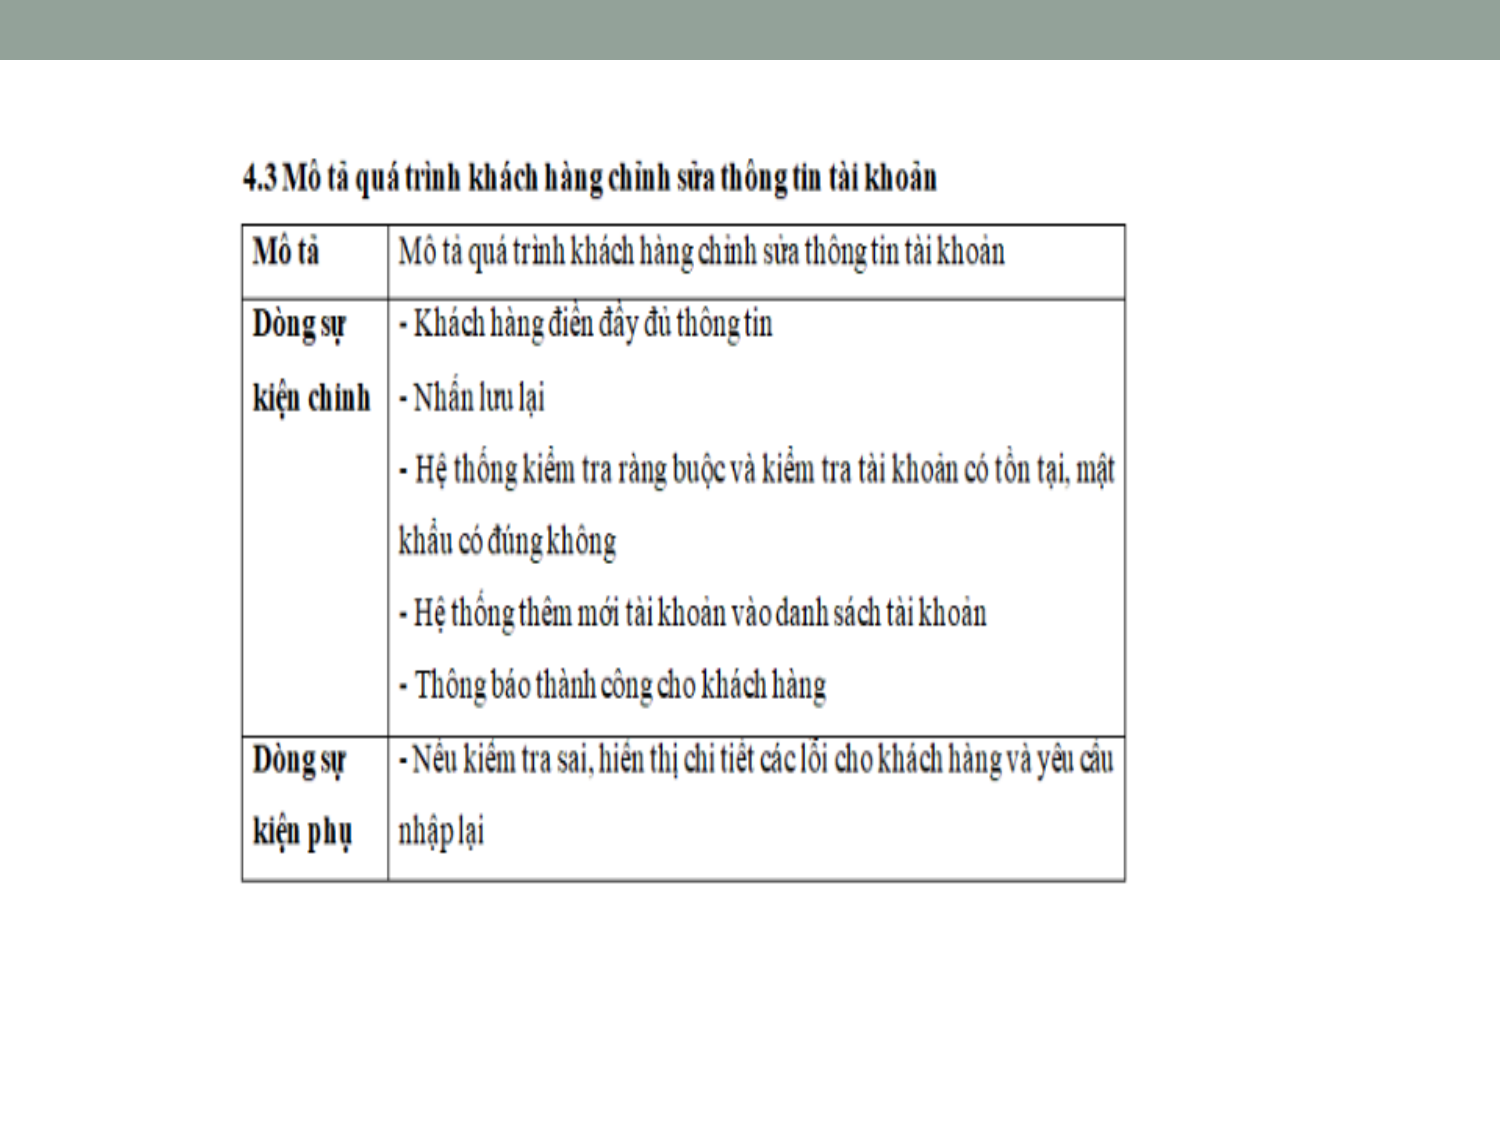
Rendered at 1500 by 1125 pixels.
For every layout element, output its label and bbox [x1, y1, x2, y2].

picture [206, 136, 1182, 941]
